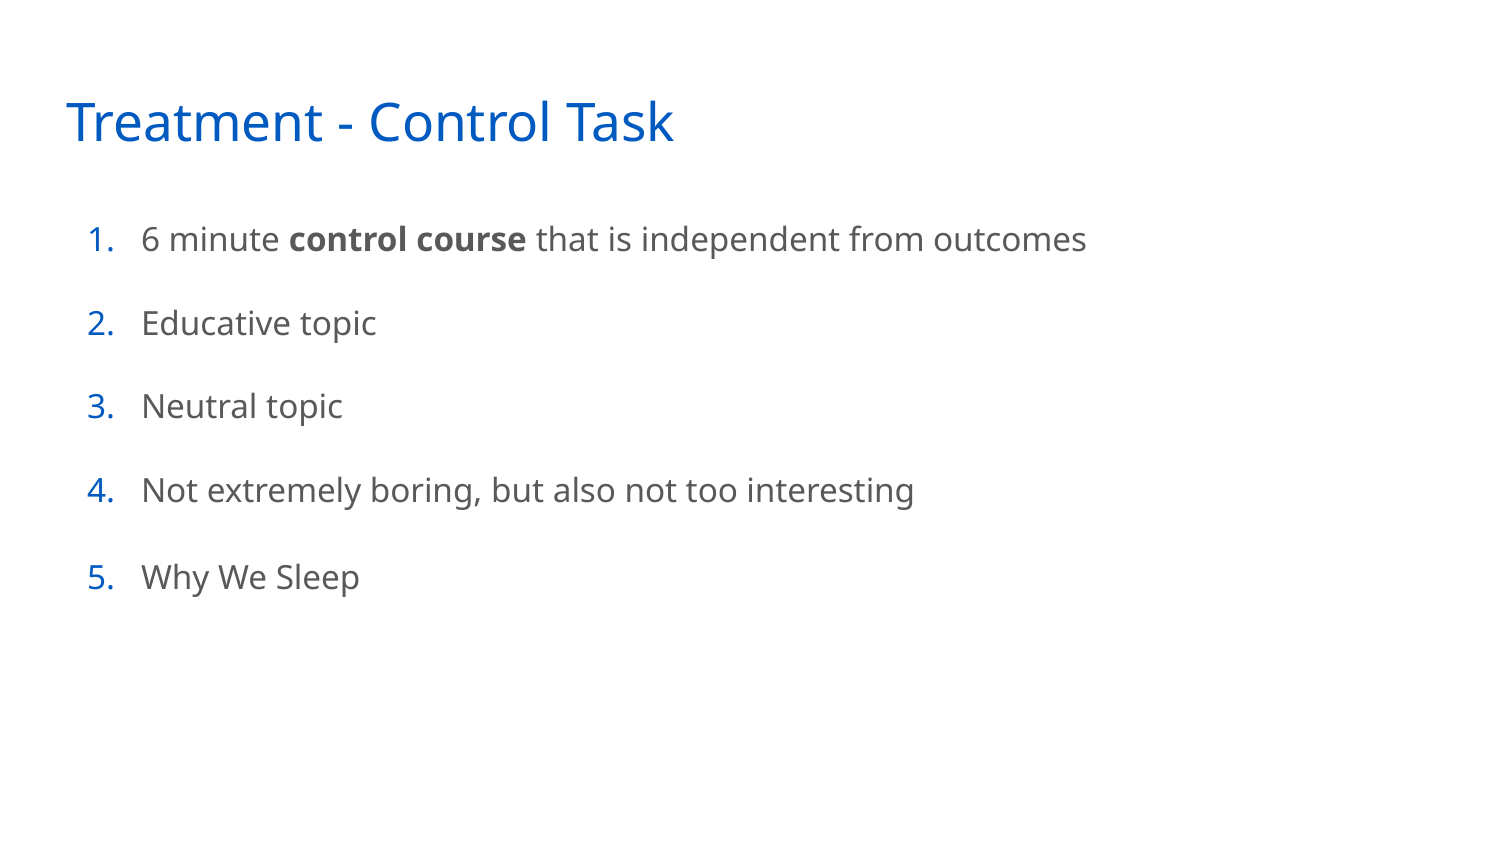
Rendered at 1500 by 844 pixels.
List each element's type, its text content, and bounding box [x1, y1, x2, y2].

list 6 minute control course that is independent from outcomes Educative topic Neutral topic Not extremely boring, but also not too interesting Why We Sleep [51, 201, 1347, 631]
title Treatment - Control Task [51, 72, 1449, 167]
